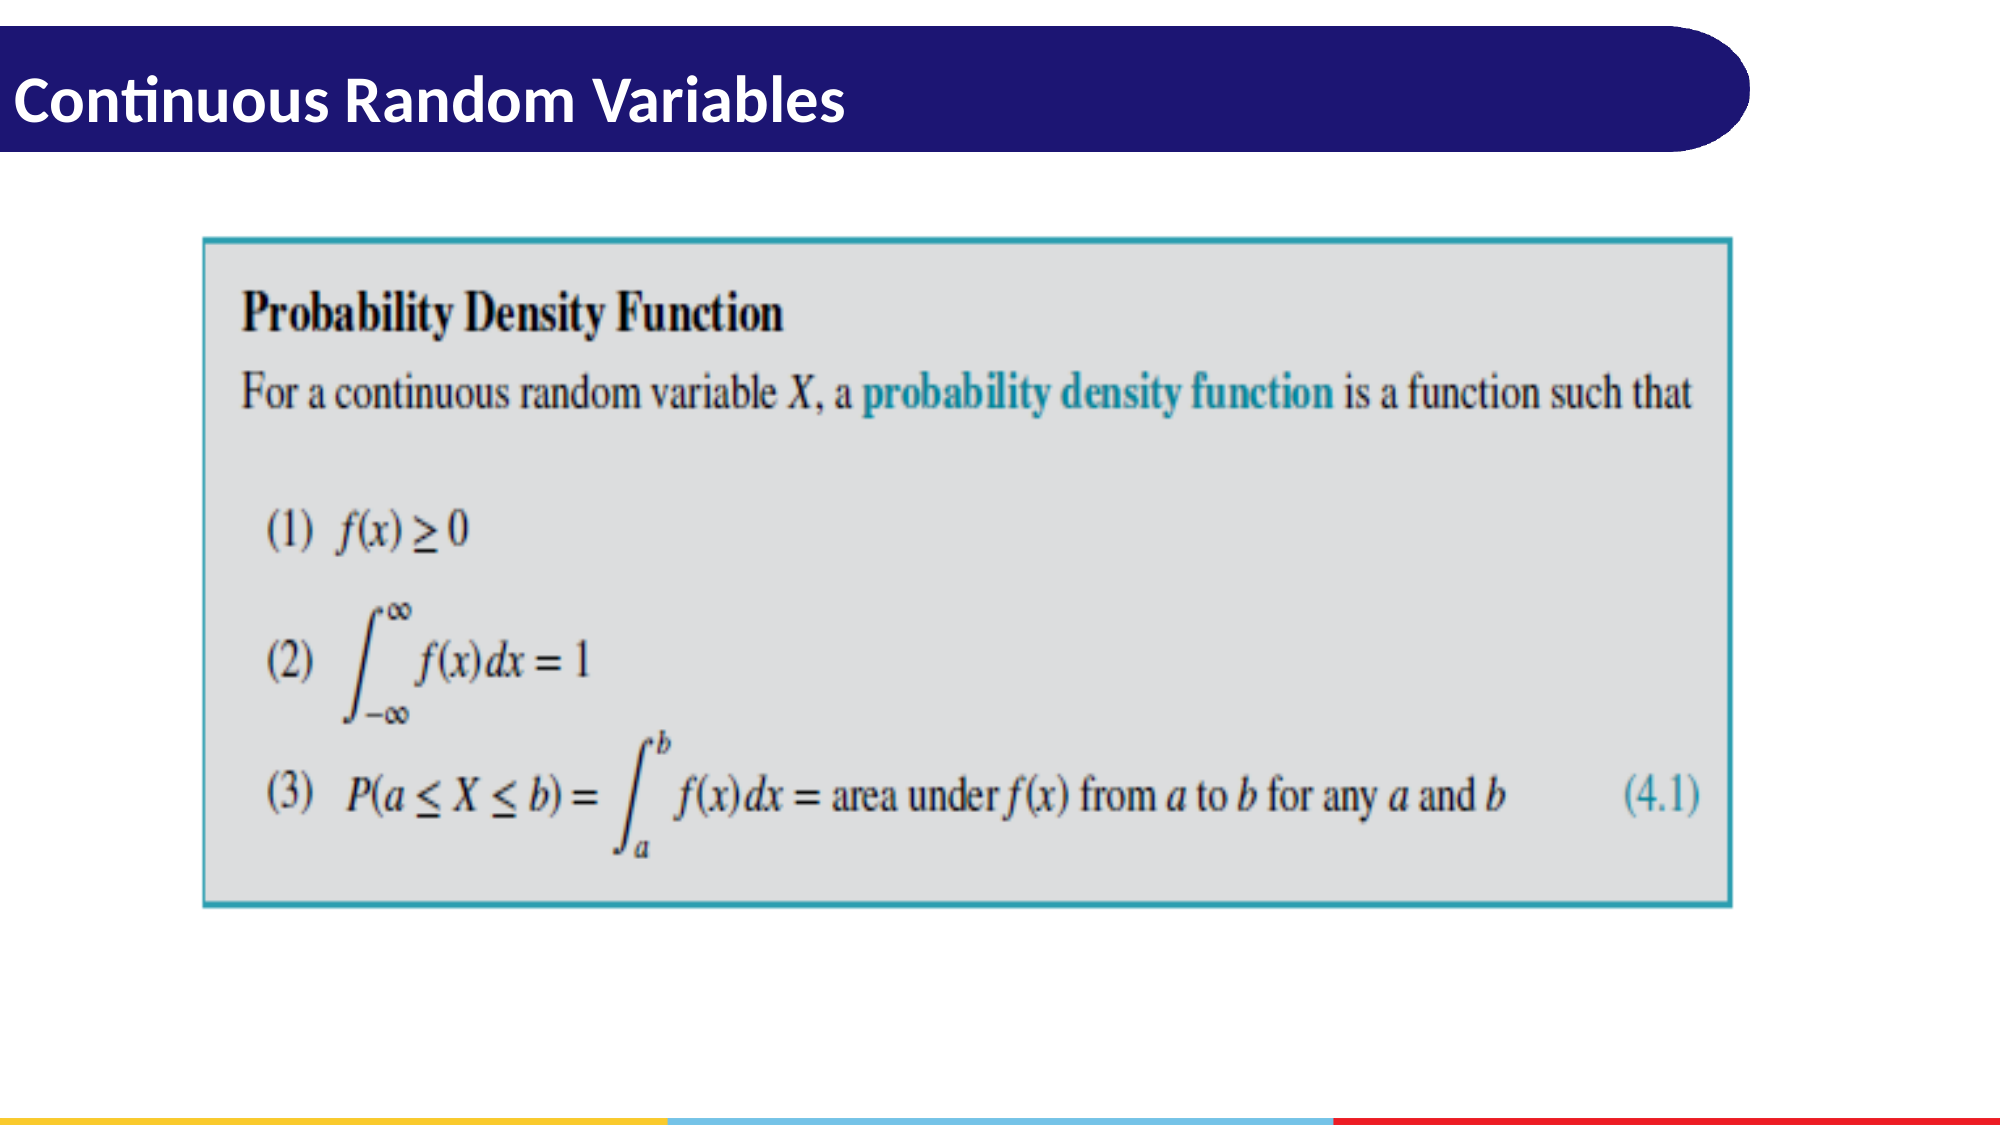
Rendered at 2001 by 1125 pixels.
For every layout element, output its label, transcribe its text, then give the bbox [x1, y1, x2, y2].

picture [0, 1118, 2000, 1125]
picture [185, 198, 1757, 916]
text_box Continuous Random Variables [0, 48, 1160, 120]
picture [0, 26, 1750, 152]
